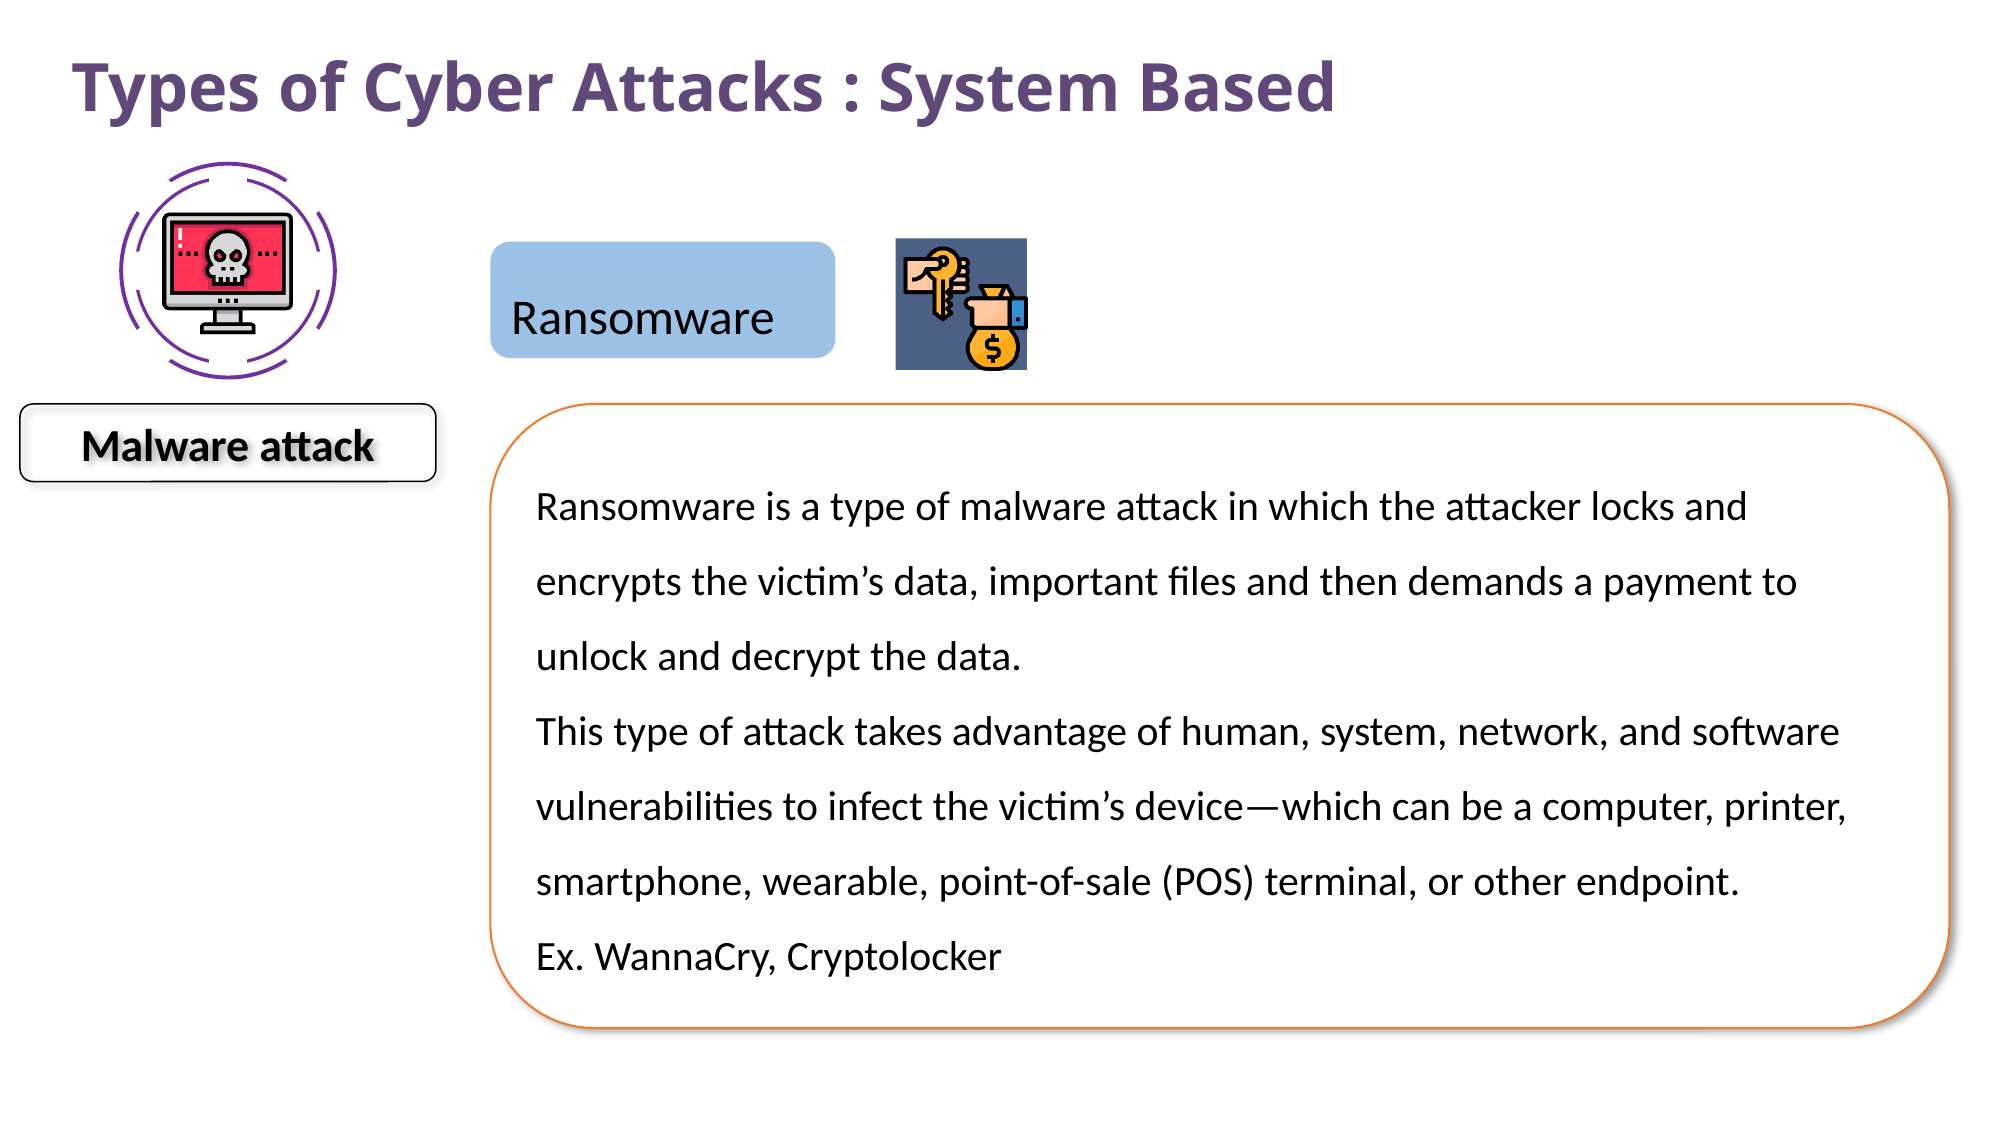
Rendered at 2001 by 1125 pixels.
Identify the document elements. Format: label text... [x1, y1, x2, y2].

text_box [895, 238, 1027, 245]
text_box Ransomware [490, 241, 836, 359]
picture [161, 207, 293, 339]
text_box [112, 155, 343, 386]
text_box Ransomware is a type of malware attack in which the attacker locks and encrypts the victim’s data, important files and then demands a payment to unlock and decrypt the data. This type of attack takes advantage of human, system, network, and software vulnerabilities to infect the victim’s device—which can be a computer, printer, smartphone, wearable, point-of-sale (POS) terminal, or other endpoint. Ex. WannaCry, Cryptolocker [490, 403, 1950, 1029]
text_box Types of Cyber Attacks : System Based [71, 22, 1492, 149]
text_box Malware attack [19, 403, 436, 482]
picture [899, 242, 1032, 375]
